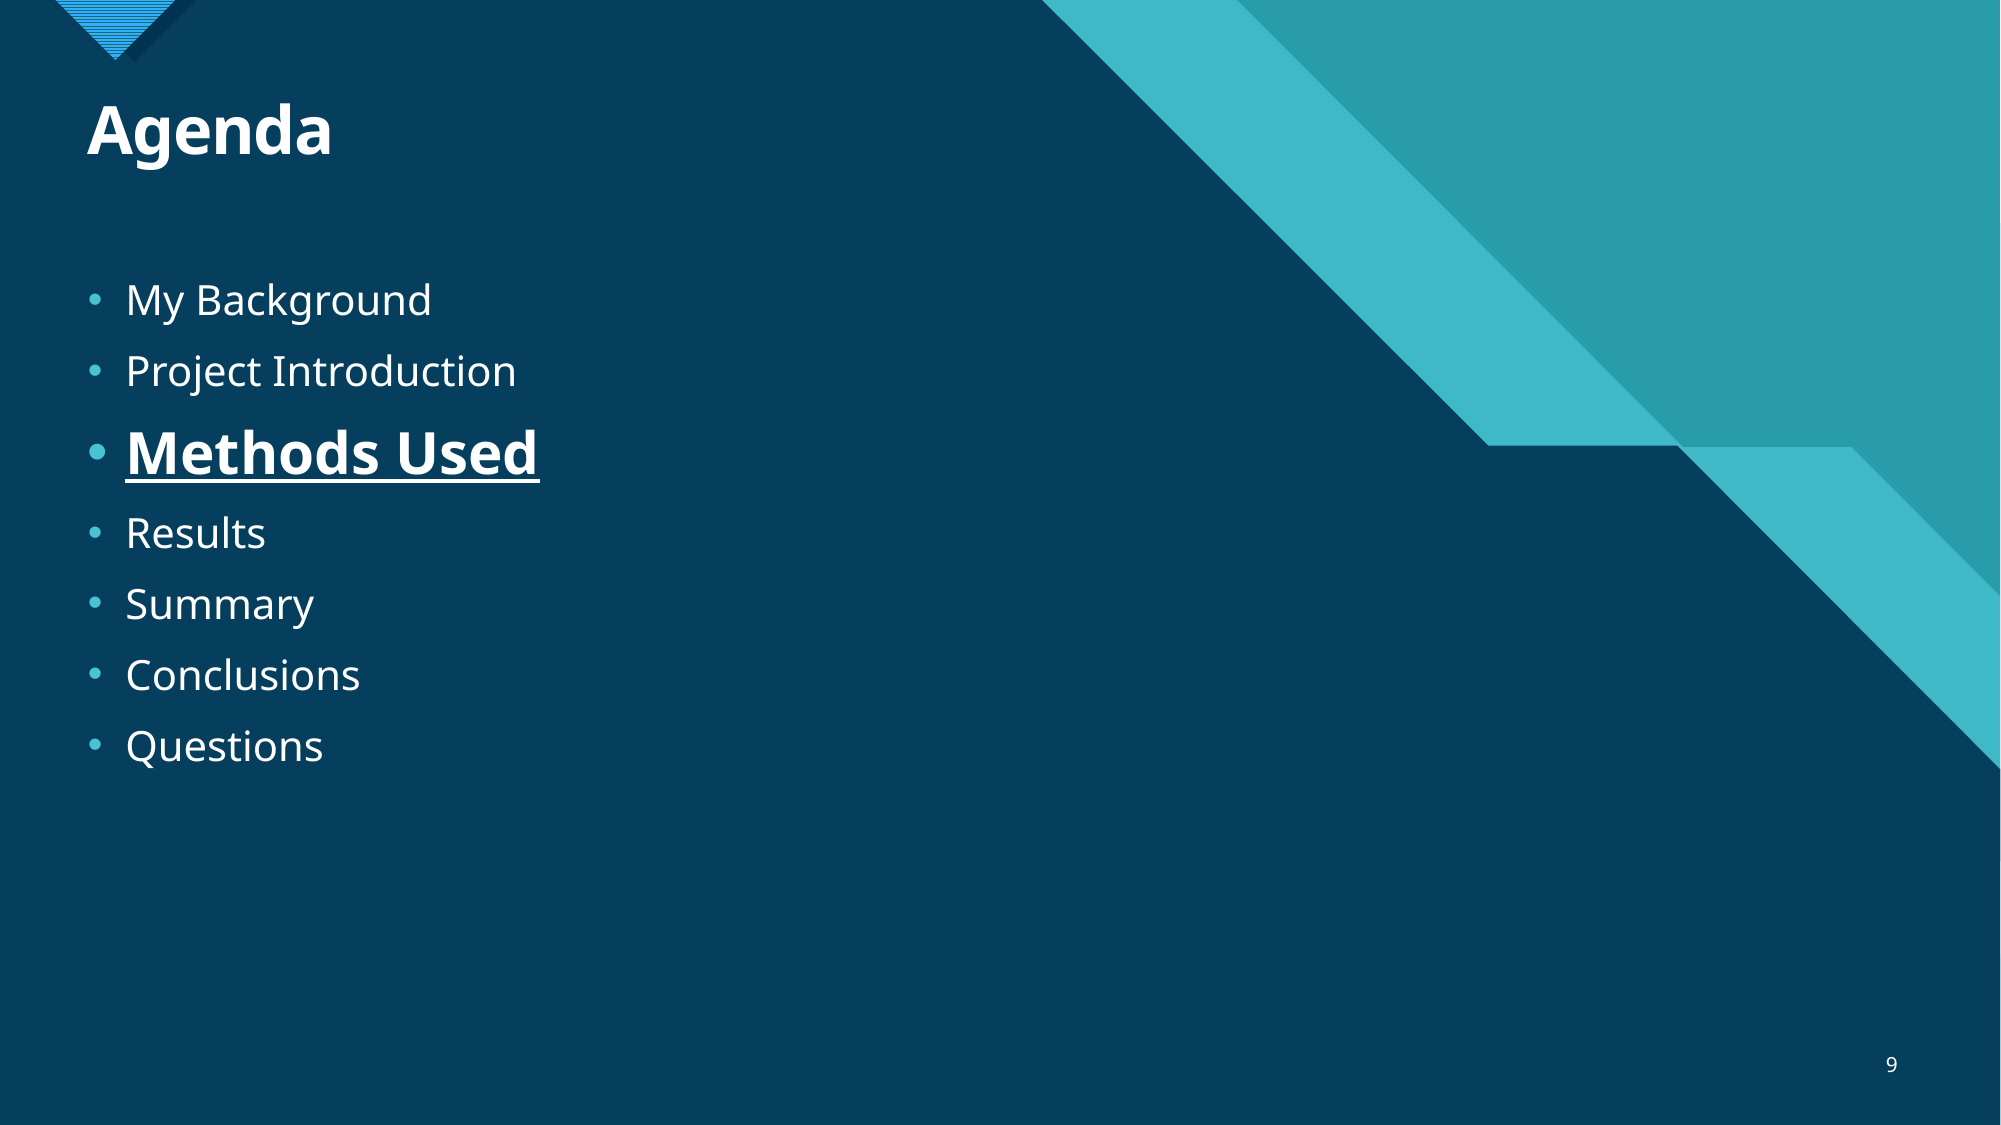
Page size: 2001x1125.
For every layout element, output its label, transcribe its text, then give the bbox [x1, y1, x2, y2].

slide_number 9 [1845, 1035, 1913, 1096]
title Agenda [72, 89, 1913, 177]
list My Background Project Introduction Methods Used Results Summary Conclusions Questions [72, 266, 1175, 939]
